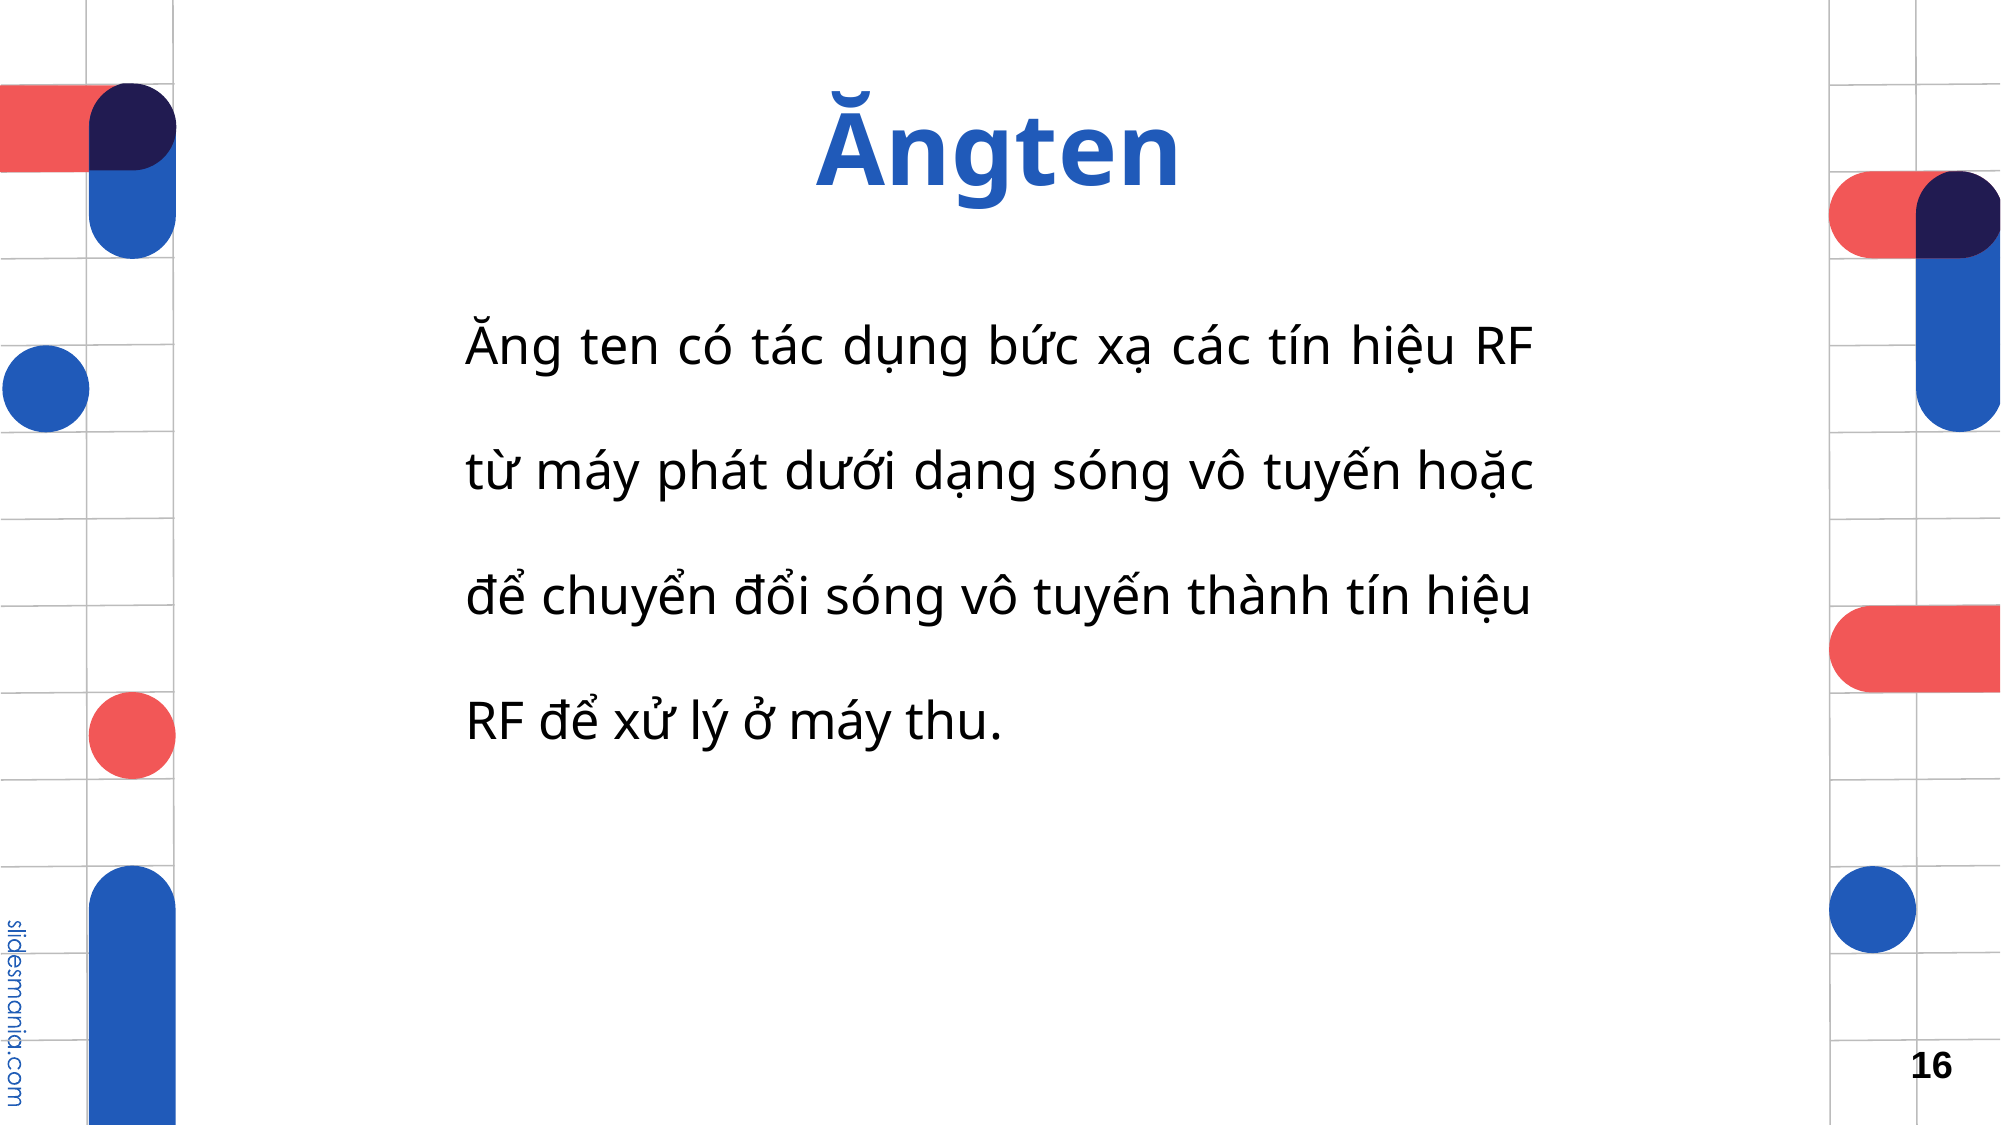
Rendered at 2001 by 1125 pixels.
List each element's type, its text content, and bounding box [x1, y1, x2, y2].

text_box 16 [1853, 1019, 1974, 1106]
title Ăngten [235, 85, 1765, 229]
text_box Ăng ten có tác dụng bức xạ các tín hiệu RF từ máy phát dưới dạng sóng vô tuyến hoặc để chuyển đổi sóng vô tuyến thành tín hiệu RF để xử lý ở máy thu. [450, 242, 1549, 895]
